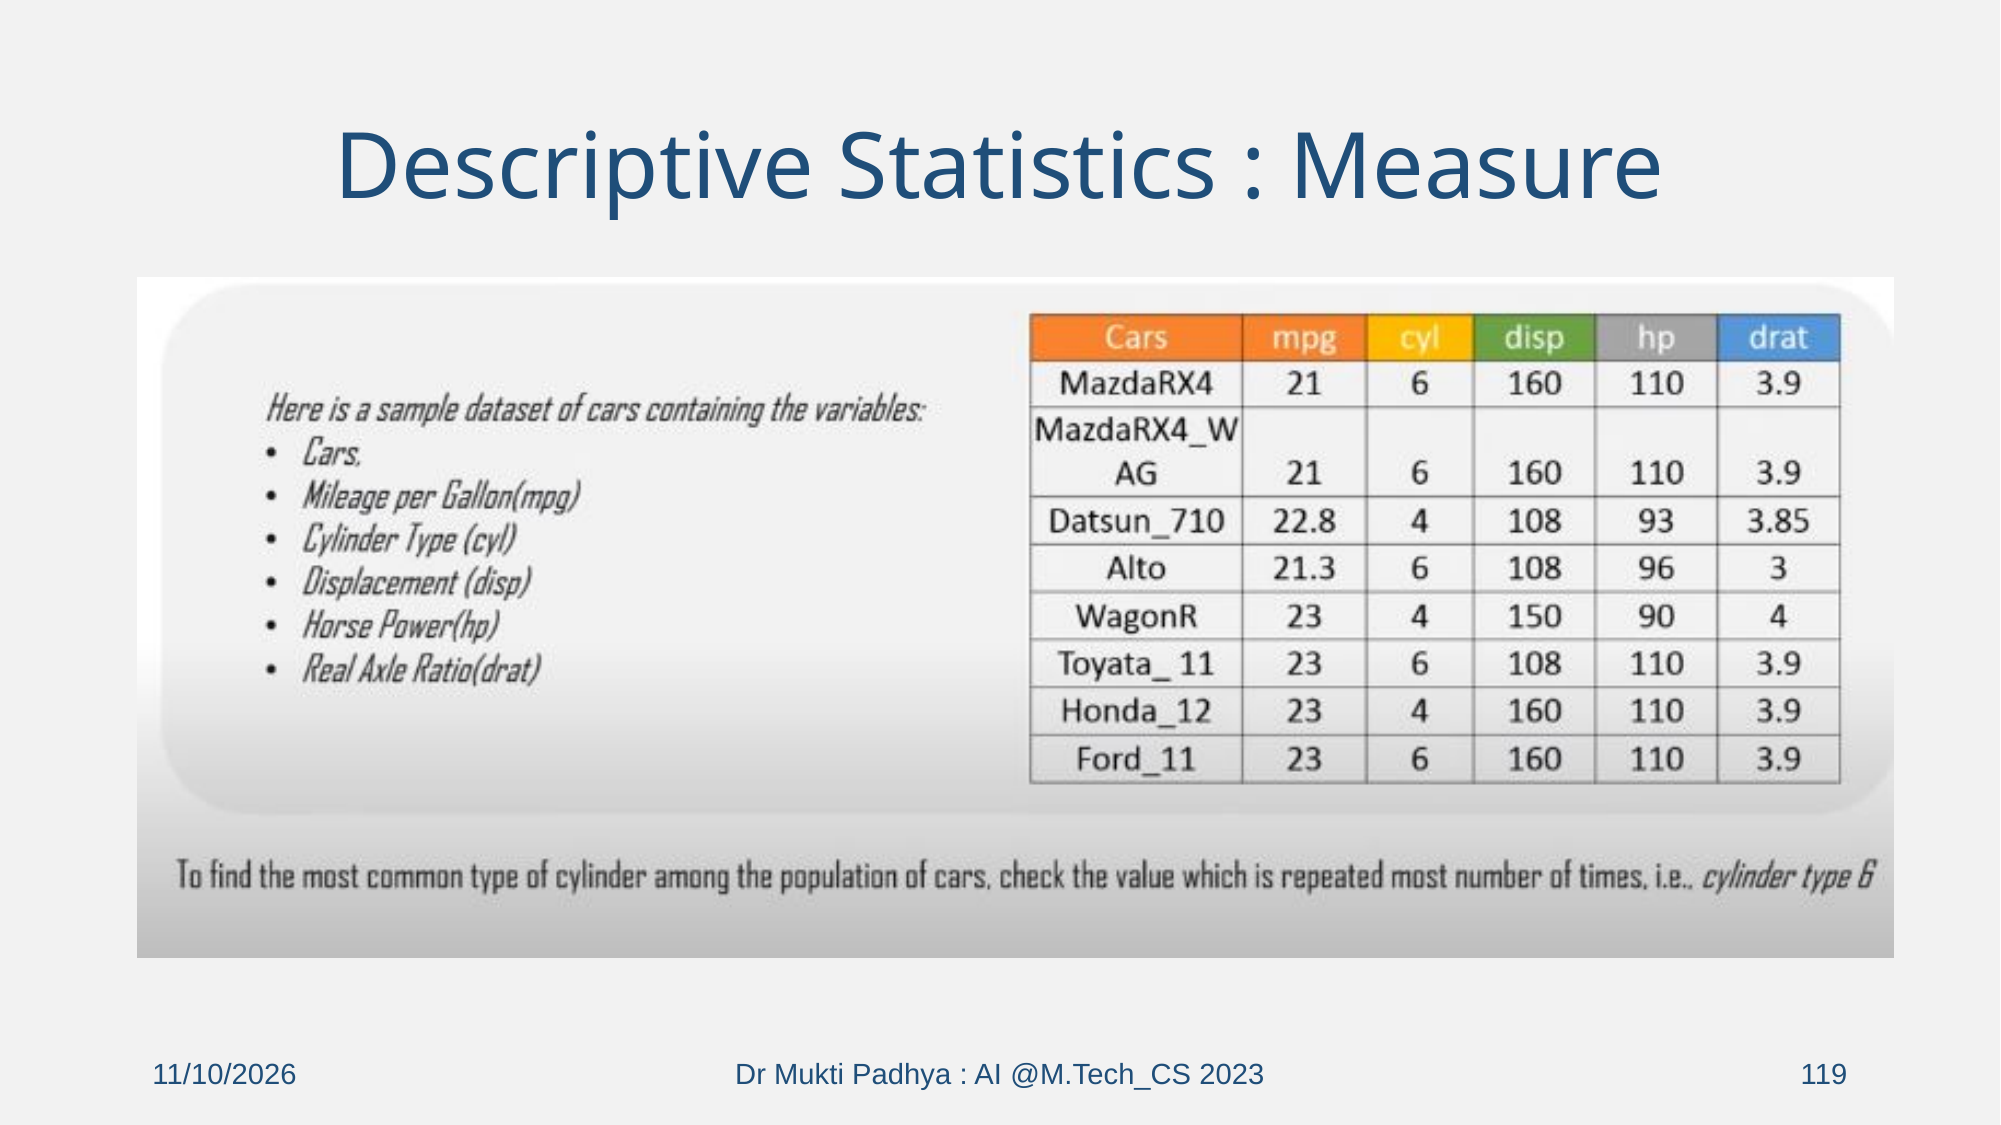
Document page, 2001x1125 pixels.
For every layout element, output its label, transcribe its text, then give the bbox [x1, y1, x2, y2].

title Descriptive Statistics : Measure [137, 59, 1863, 277]
slide_number 119 [1412, 1042, 1863, 1103]
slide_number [137, 1042, 588, 1103]
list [137, 277, 1894, 958]
footer Dr Mukti Padhya : AI @M.Tech_CS 2023 [662, 1042, 1338, 1103]
